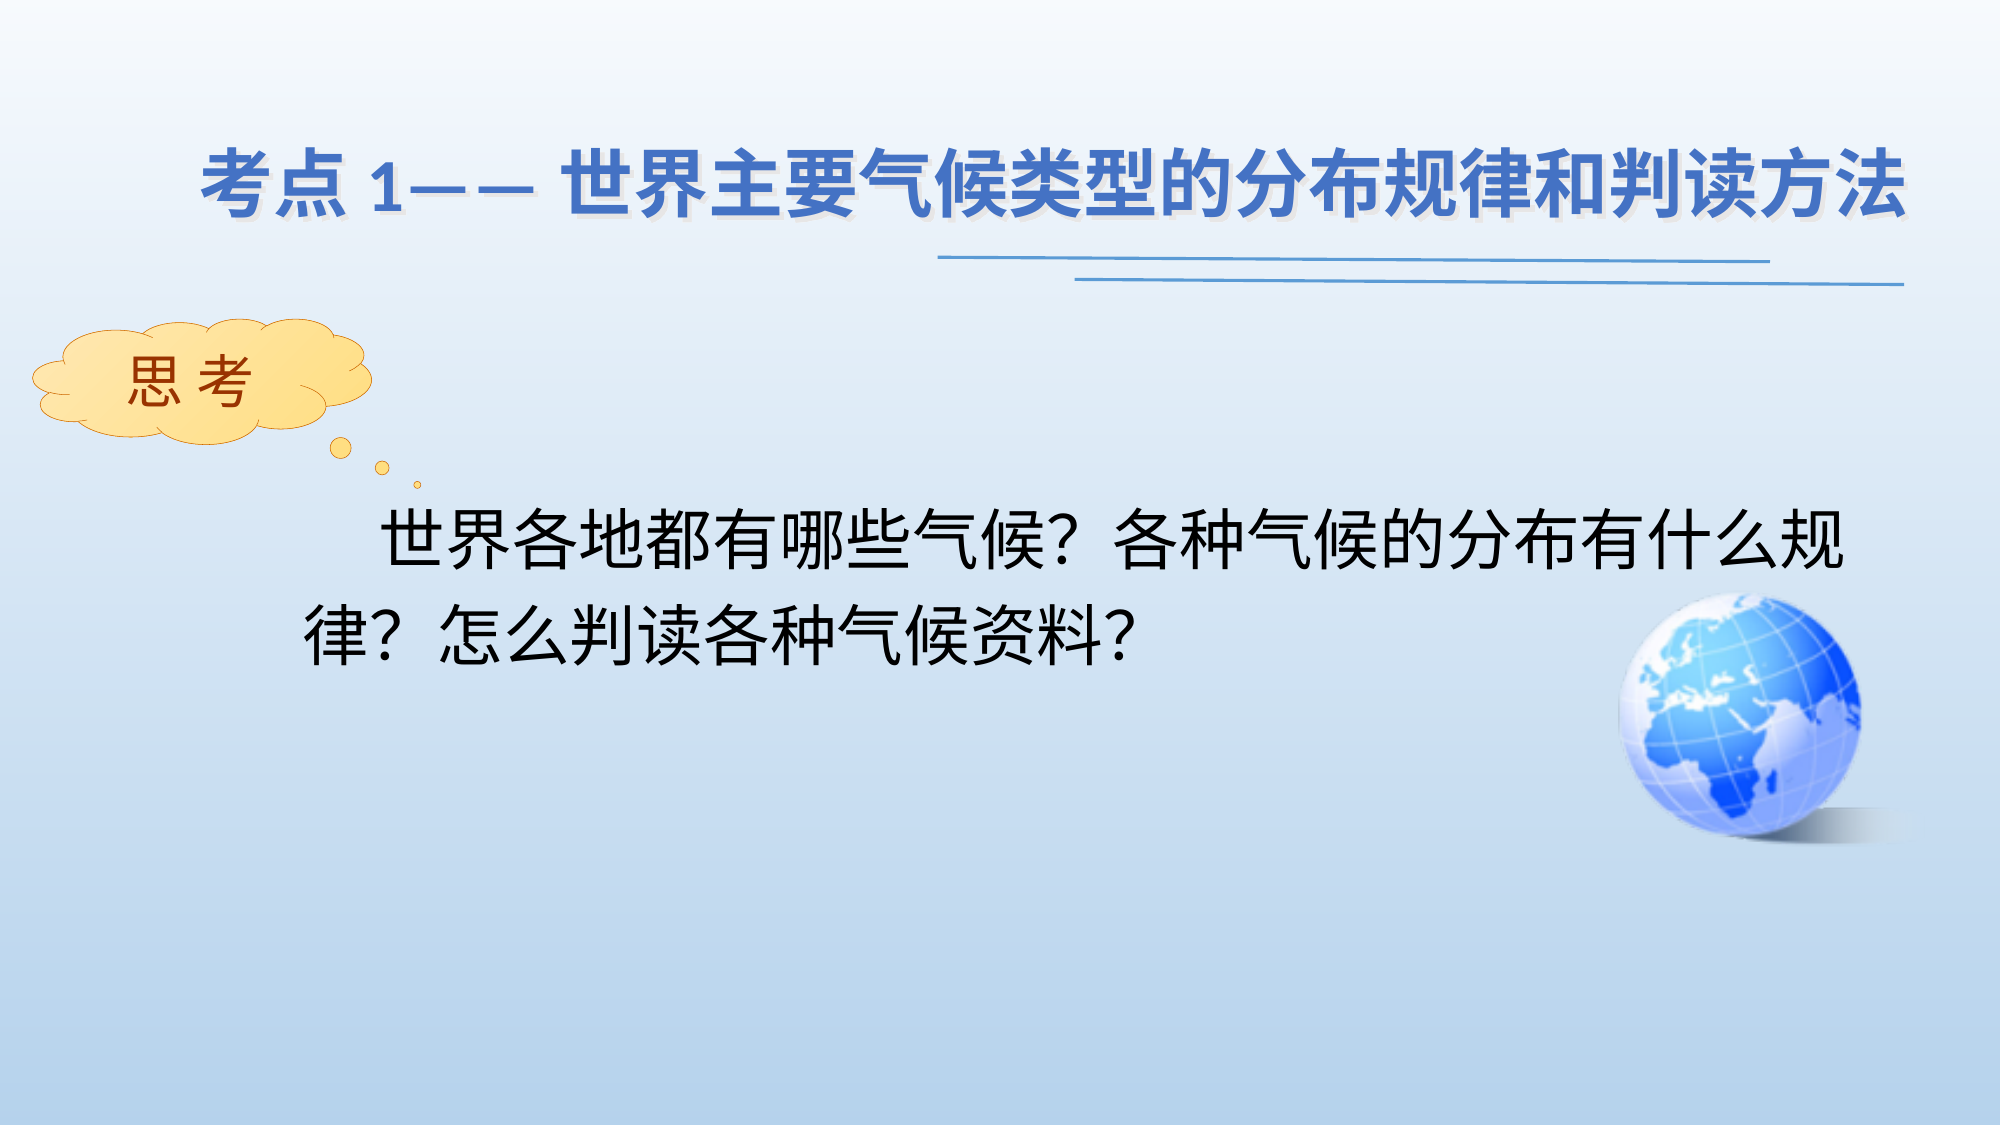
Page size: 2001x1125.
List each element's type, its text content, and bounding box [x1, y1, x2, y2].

text_box 思 考 [375, 460, 390, 475]
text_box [937, 257, 1770, 262]
text_box 思 考 [413, 481, 421, 489]
picture [1563, 566, 1944, 882]
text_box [1074, 279, 1905, 285]
text_box 考点1——世界主要气候类型的分布规律和判读方法 [184, 128, 1944, 234]
text_box 思 考 [330, 437, 352, 459]
text_box 世界各地都有哪些气候？各种气候的分布有什么规律？怎么判读各种气候资料？ [288, 474, 1884, 682]
text_box 思 考 [32, 319, 372, 445]
